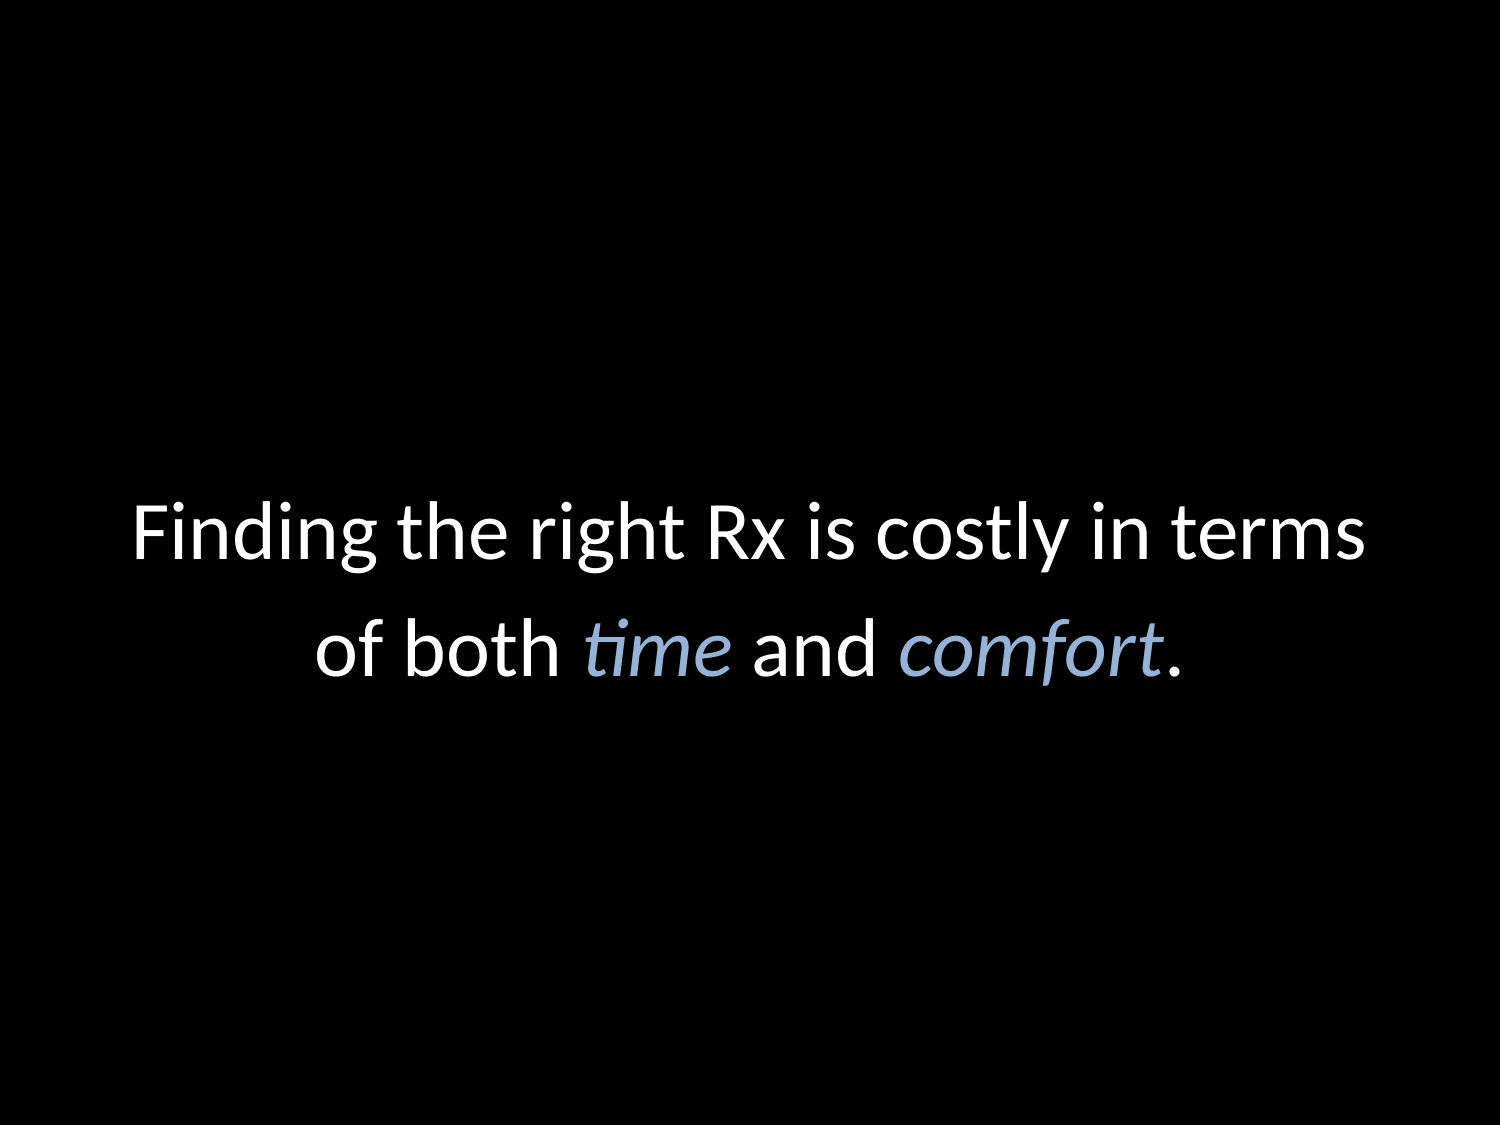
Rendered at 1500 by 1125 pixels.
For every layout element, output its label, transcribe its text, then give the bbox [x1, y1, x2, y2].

list Finding the right Rx is costly in terms of both time and comfort. [75, 262, 1425, 907]
